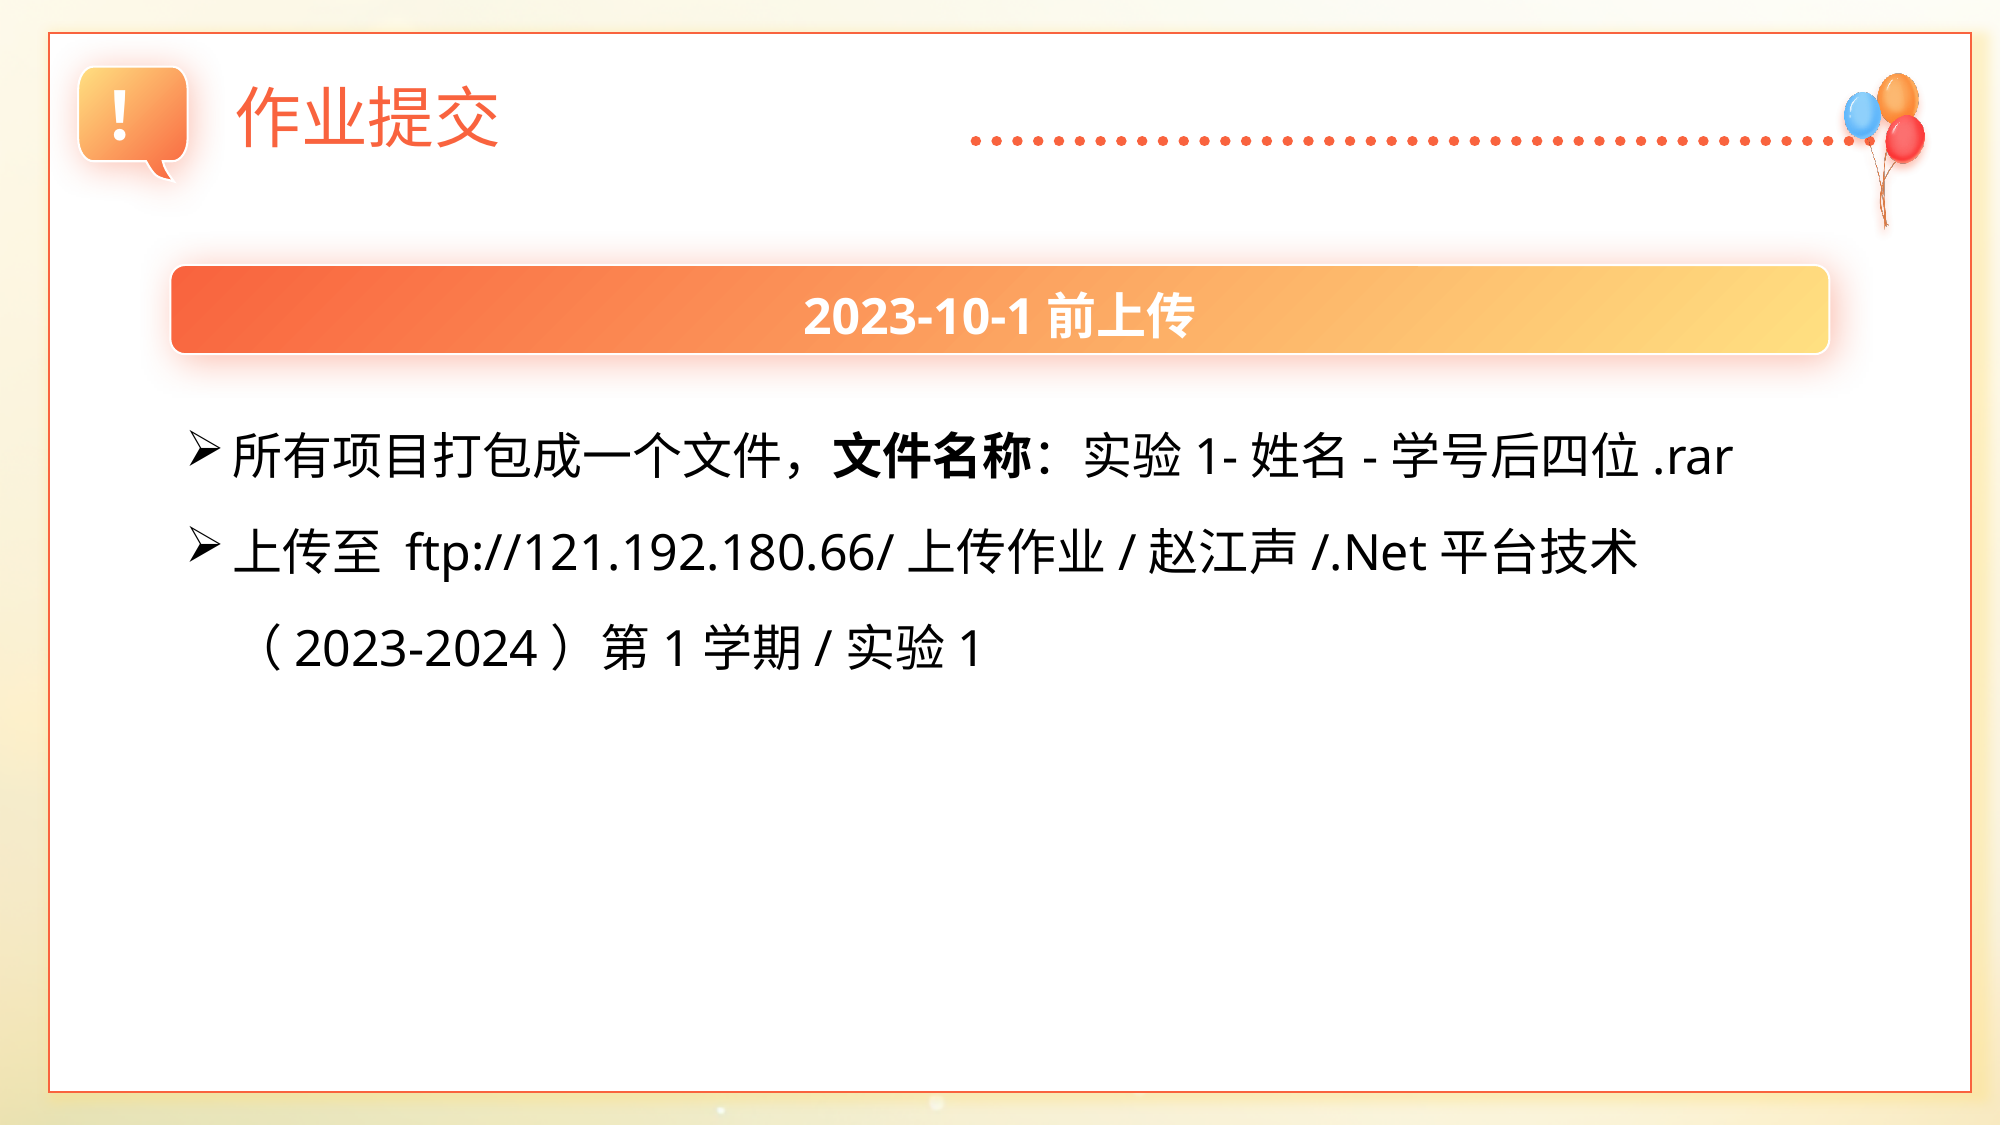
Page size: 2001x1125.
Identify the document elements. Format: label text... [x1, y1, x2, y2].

picture [0, 0, 2000, 1125]
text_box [72, 60, 1961, 240]
text_box 所有项目打包成一个文件，文件名称：实验1-姓名-学号后四位.rar 上传至 ftp://121.192.180.66/上传作业/赵江声/.Net平台技术（2023-2024）第1学期/实验1 [170, 381, 1830, 813]
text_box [170, 264, 1830, 355]
